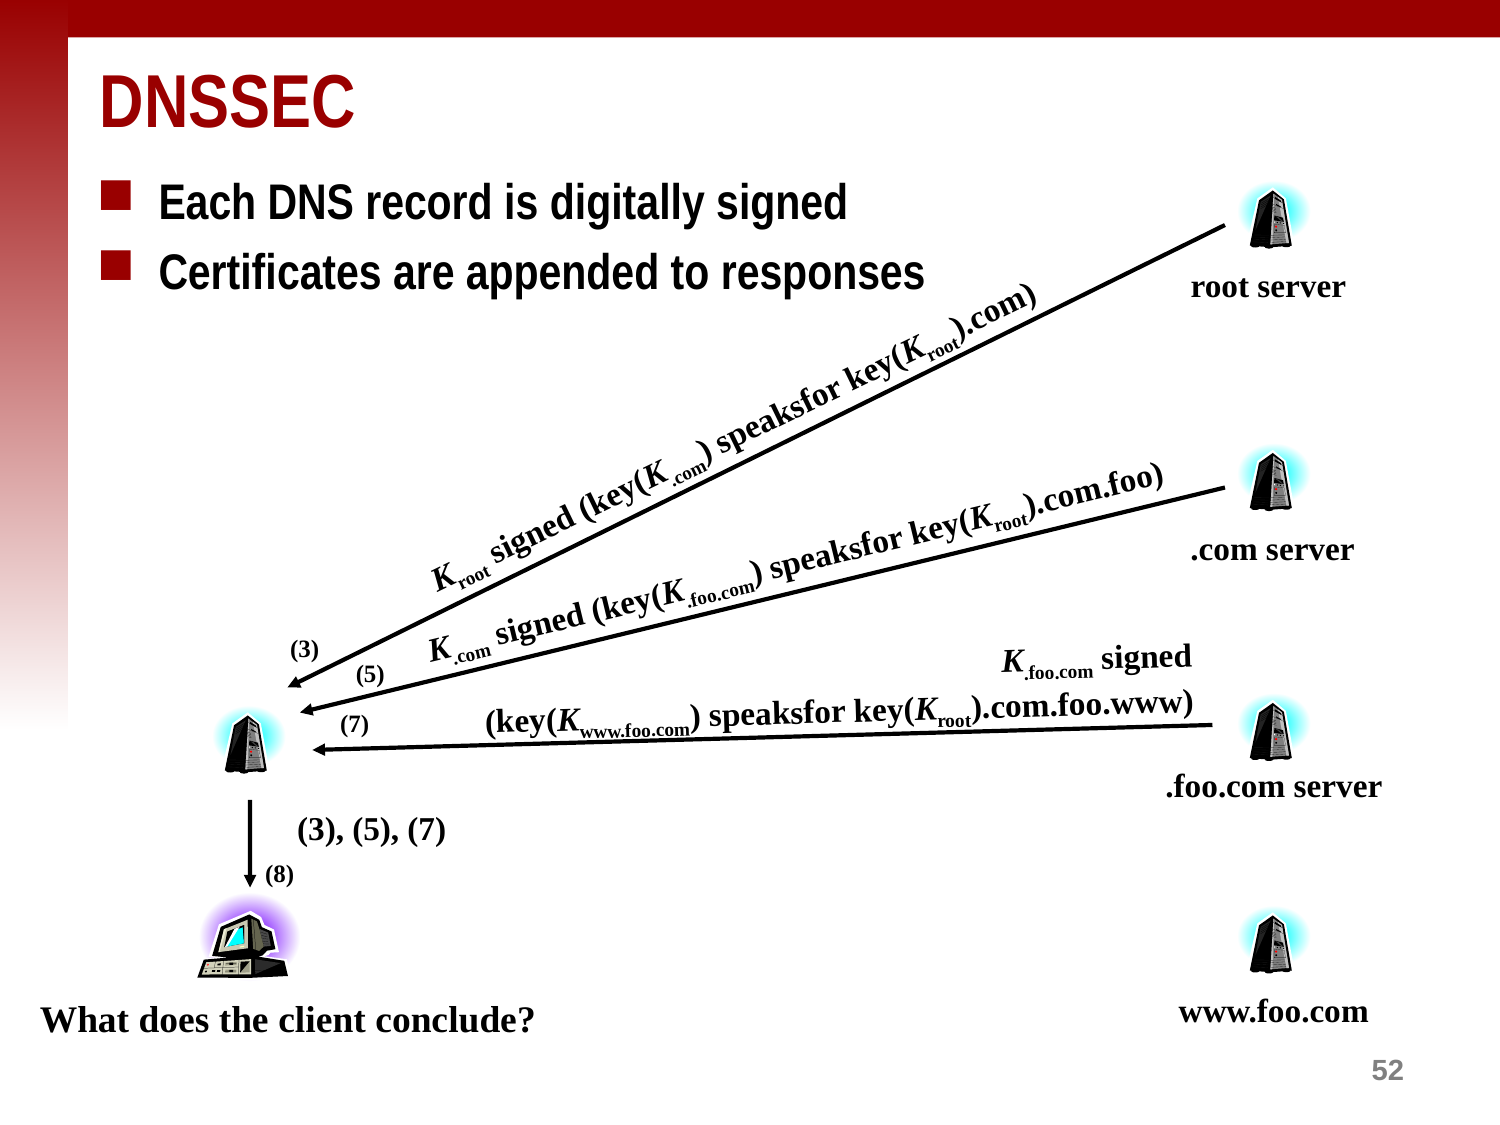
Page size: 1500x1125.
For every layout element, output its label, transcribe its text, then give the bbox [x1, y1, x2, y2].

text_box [187, 687, 313, 786]
text_box K.foo.com signed (key(Kwww.foo.com) speaksfor key(Kroot).com.foo.www) [467, 625, 1208, 754]
text_box root server [1175, 257, 1362, 312]
text_box .foo.com server [1150, 757, 1398, 812]
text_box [1212, 674, 1338, 774]
text_box [243, 799, 251, 885]
text_box (3) [275, 624, 335, 670]
text_box K.com signed (key(K.foo.com) speaksfor key(Kroot).com.foo) [406, 440, 1185, 685]
text_box (5) [340, 650, 400, 695]
text_box www.foo.com [1163, 982, 1384, 1037]
text_box Each DNS record is digitally signed Certificates are appended to responses [87, 162, 996, 343]
text_box Kroot signed (key(K.com) speaksfor key(Kroot).com) [406, 257, 1060, 617]
text_box (7) [325, 699, 384, 745]
text_box What does the client conclude? [24, 987, 551, 1048]
text_box [289, 670, 324, 685]
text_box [1212, 424, 1338, 524]
text_box [316, 743, 470, 756]
text_box (8) [250, 849, 309, 885]
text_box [187, 887, 313, 988]
text_box (3), (5), (7) [282, 799, 462, 855]
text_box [1212, 887, 1338, 986]
text_box .com server [1175, 519, 1370, 575]
title DNSSEC [64, 34, 1500, 161]
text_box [1212, 162, 1338, 261]
